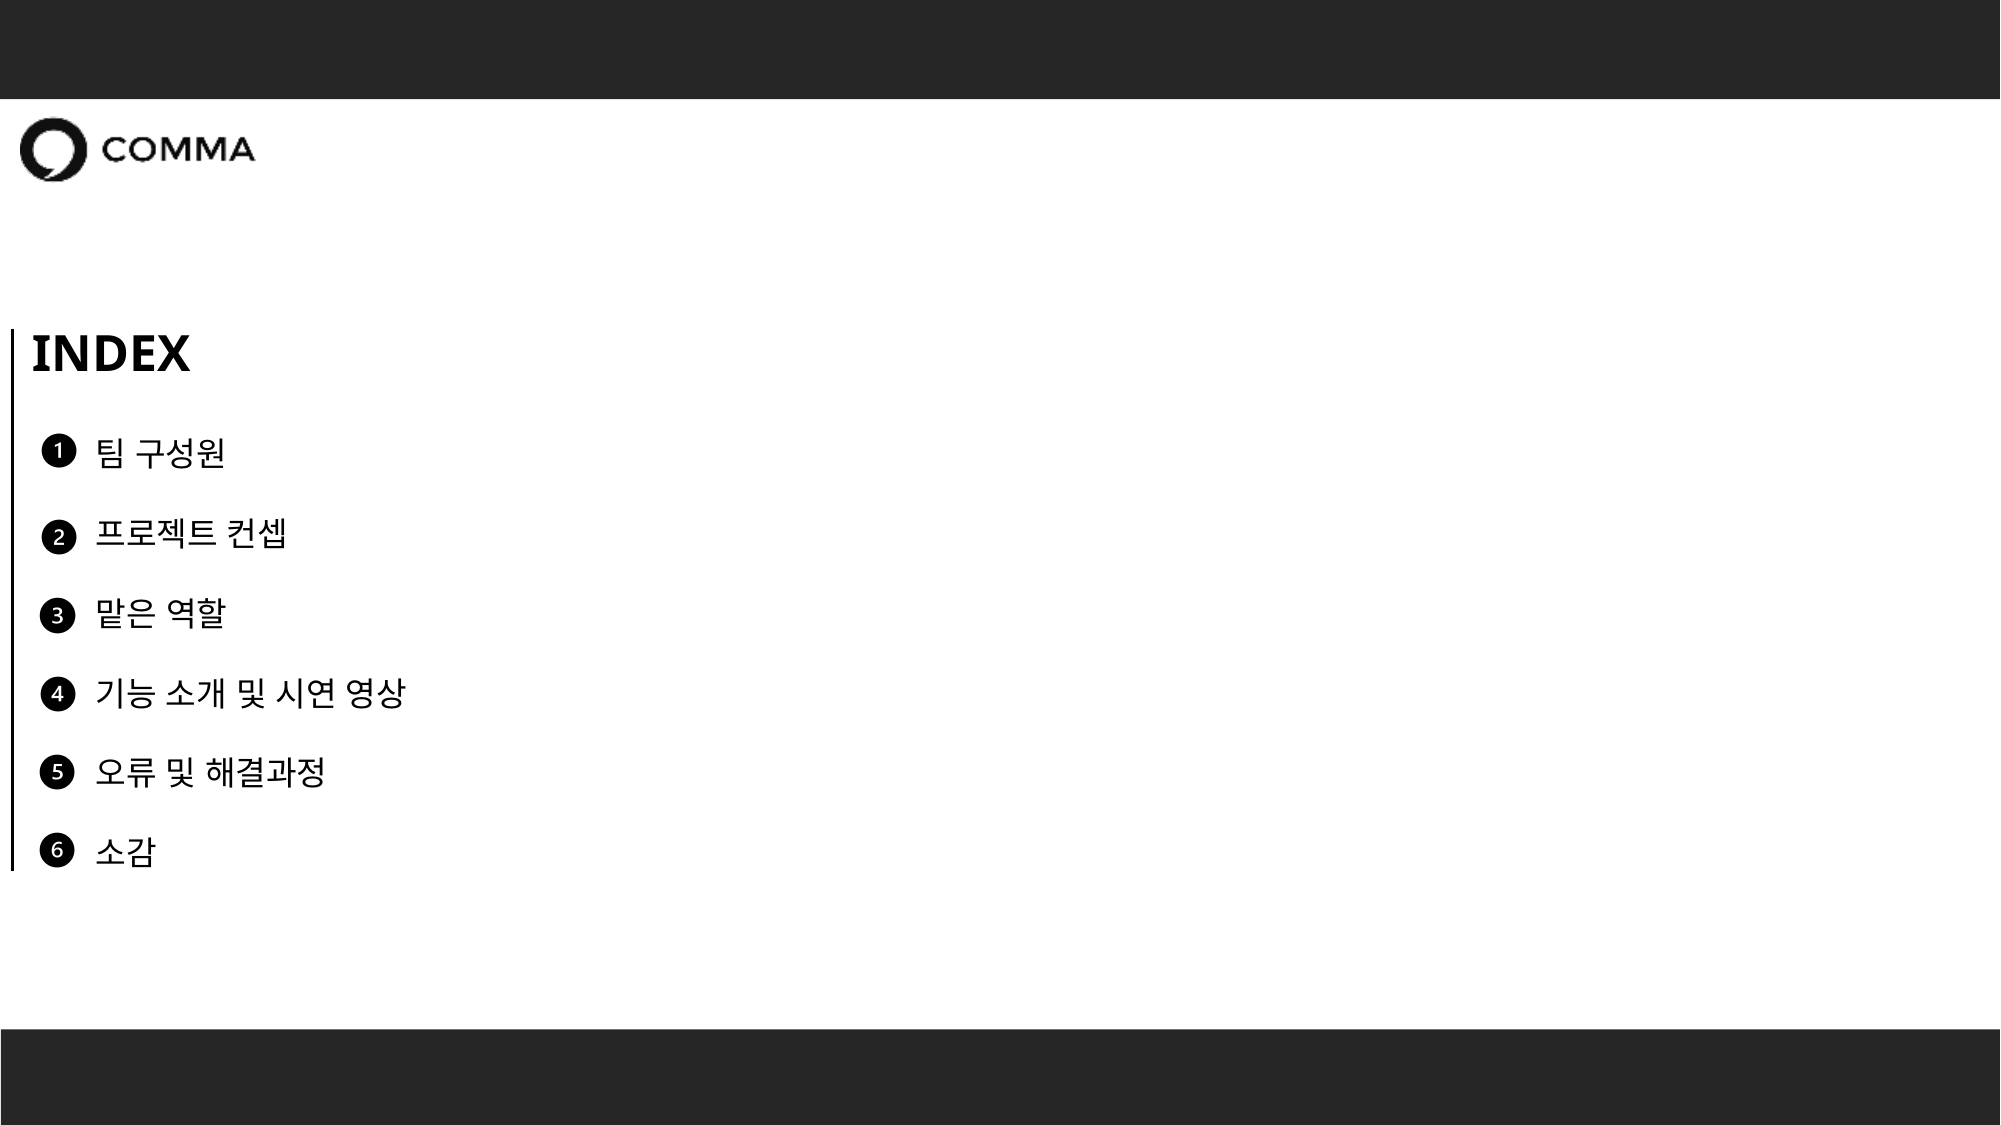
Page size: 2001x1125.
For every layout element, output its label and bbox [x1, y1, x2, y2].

picture [20, 97, 257, 200]
text_box [0, 1028, 2000, 1125]
text_box [0, 0, 2000, 101]
text_box [11, 313, 461, 932]
